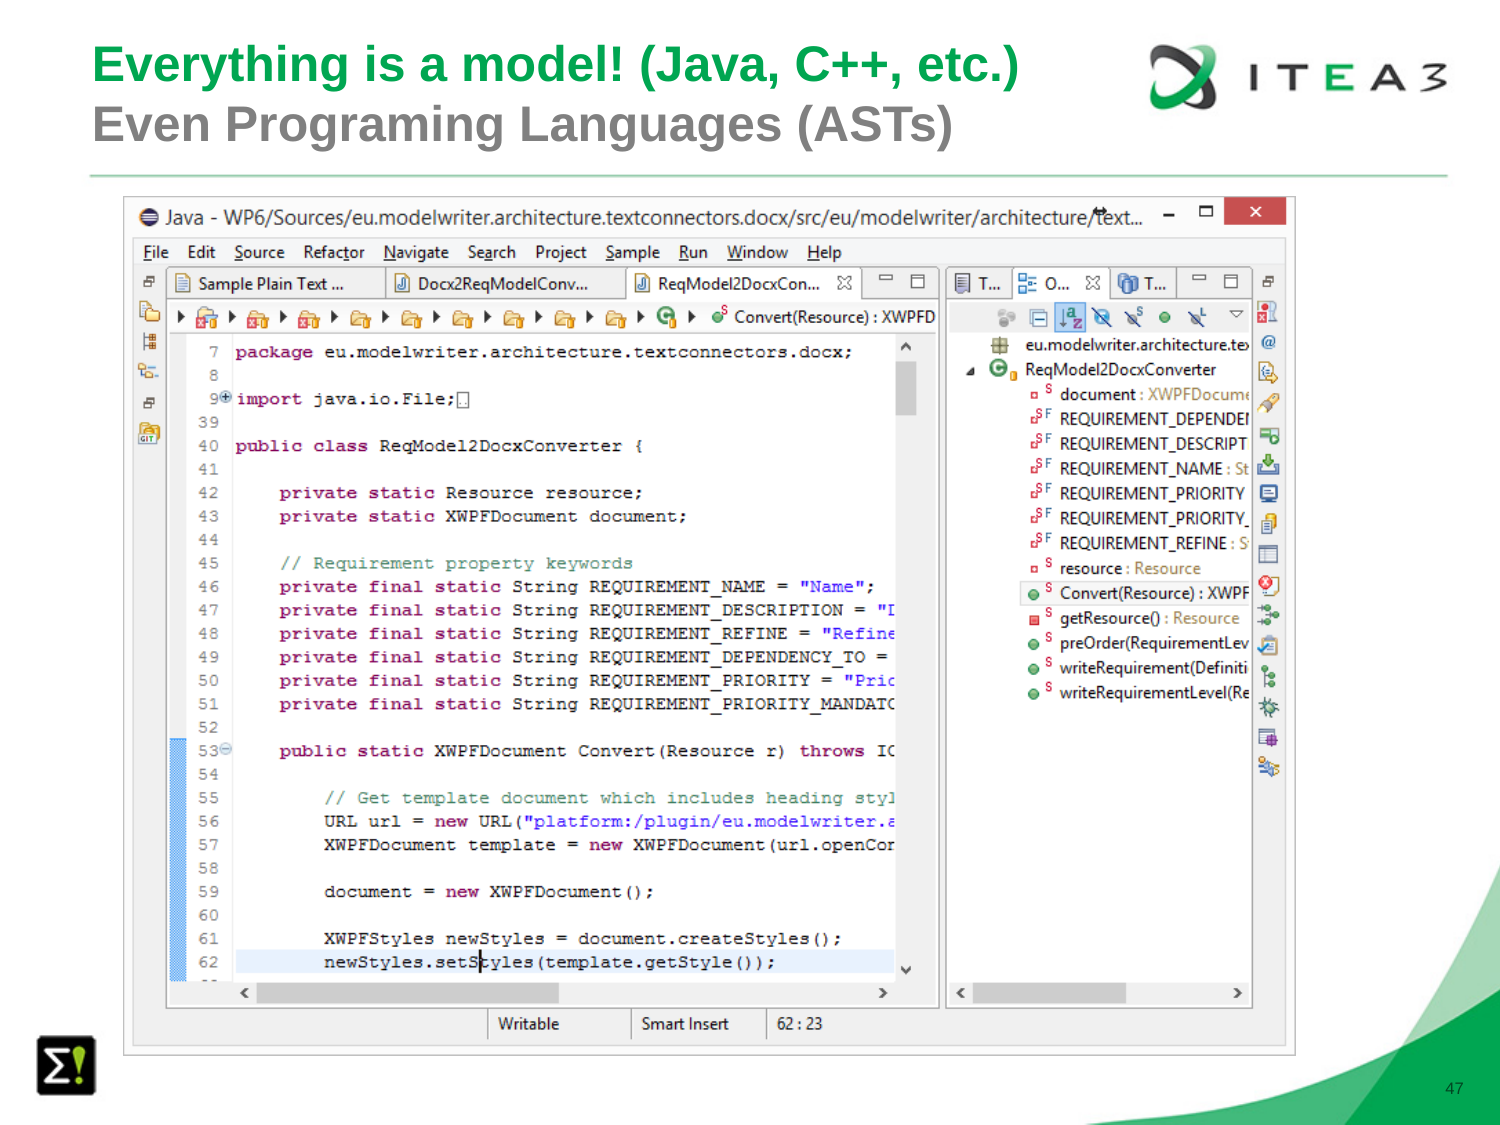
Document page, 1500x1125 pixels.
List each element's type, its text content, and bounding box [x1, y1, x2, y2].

title Everything is a model! (Java, C++, etc.) Even Programing Languages (ASTs) [76, 23, 1099, 160]
picture [0, 0, 1500, 1125]
